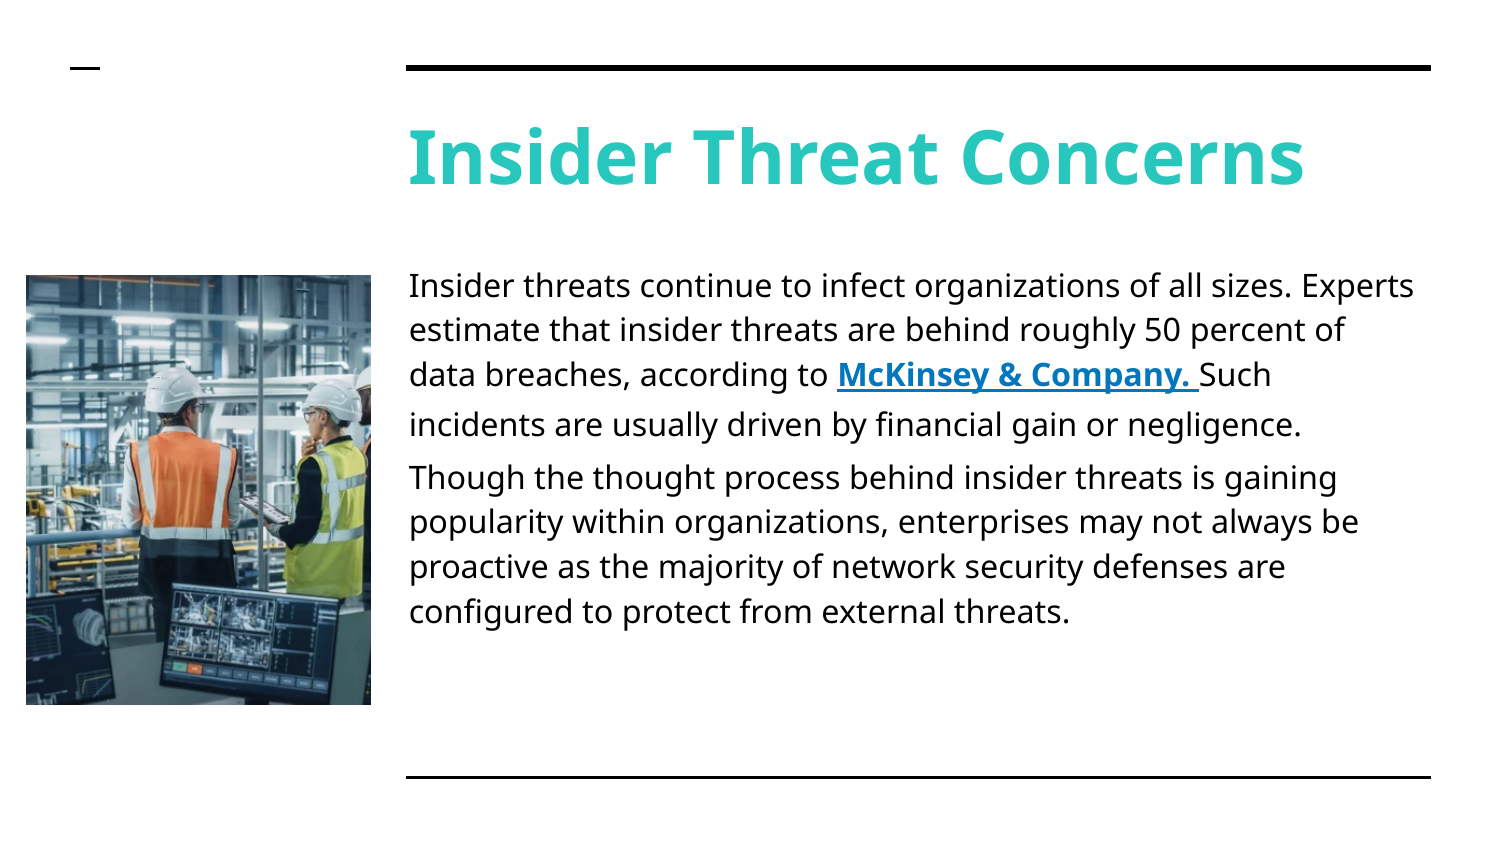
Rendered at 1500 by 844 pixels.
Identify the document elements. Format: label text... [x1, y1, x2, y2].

list Insider threats continue to infect organizations of all sizes. Experts estimate that insider threats are behind roughly 50 percent of data breaches, according to McKinsey & Company. Such incidents are usually driven by financial gain or negligence. Though the thought process behind insider threats is gaining popularity within organizations, enterprises may not always be proactive as the majority of network security defenses are configured to protect from external threats. [393, 243, 1431, 737]
picture [26, 274, 371, 706]
title Insider Threat Concerns [393, 94, 1431, 199]
